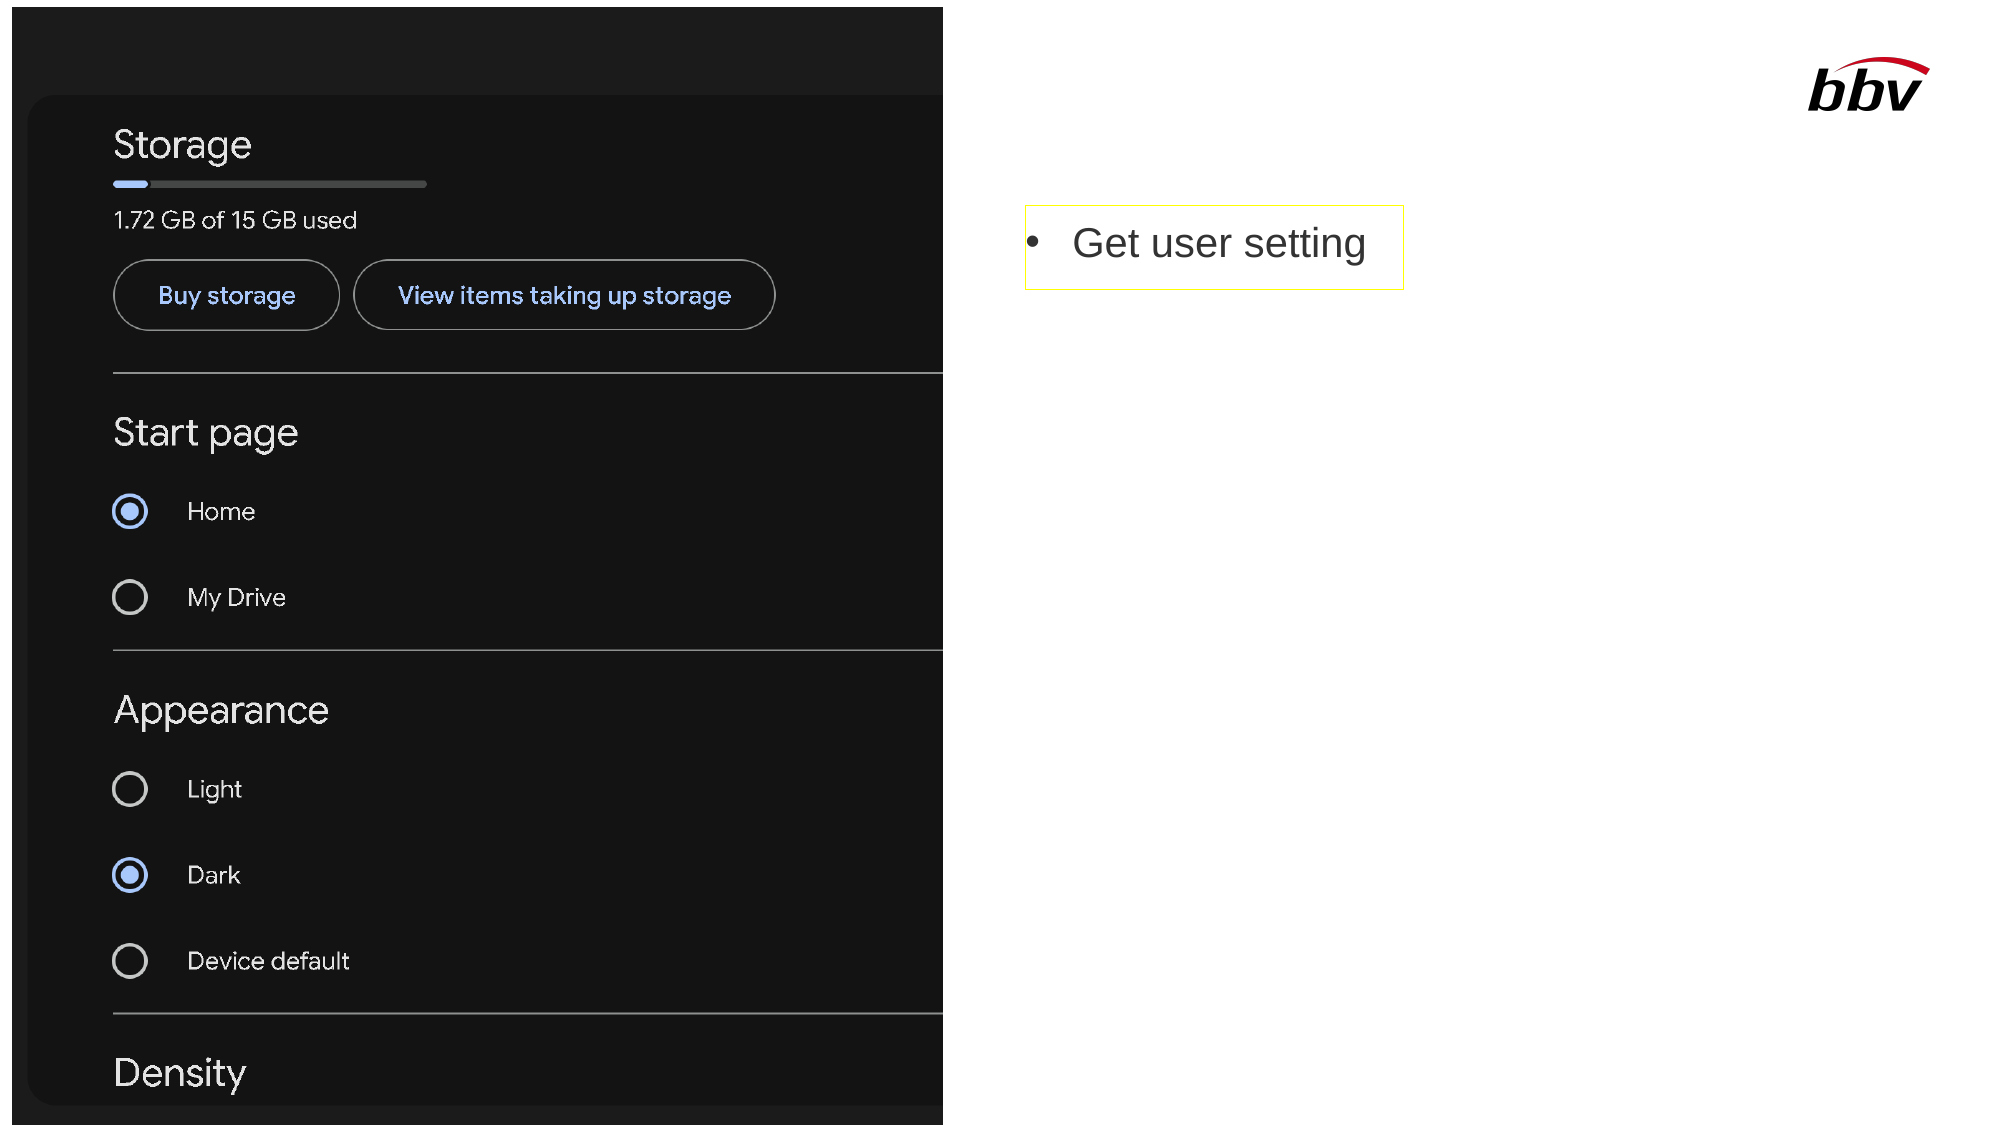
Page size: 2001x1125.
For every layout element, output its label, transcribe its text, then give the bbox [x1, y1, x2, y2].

picture [1808, 57, 1930, 111]
picture [12, 7, 943, 1125]
text_box Get user setting [1025, 205, 1404, 290]
